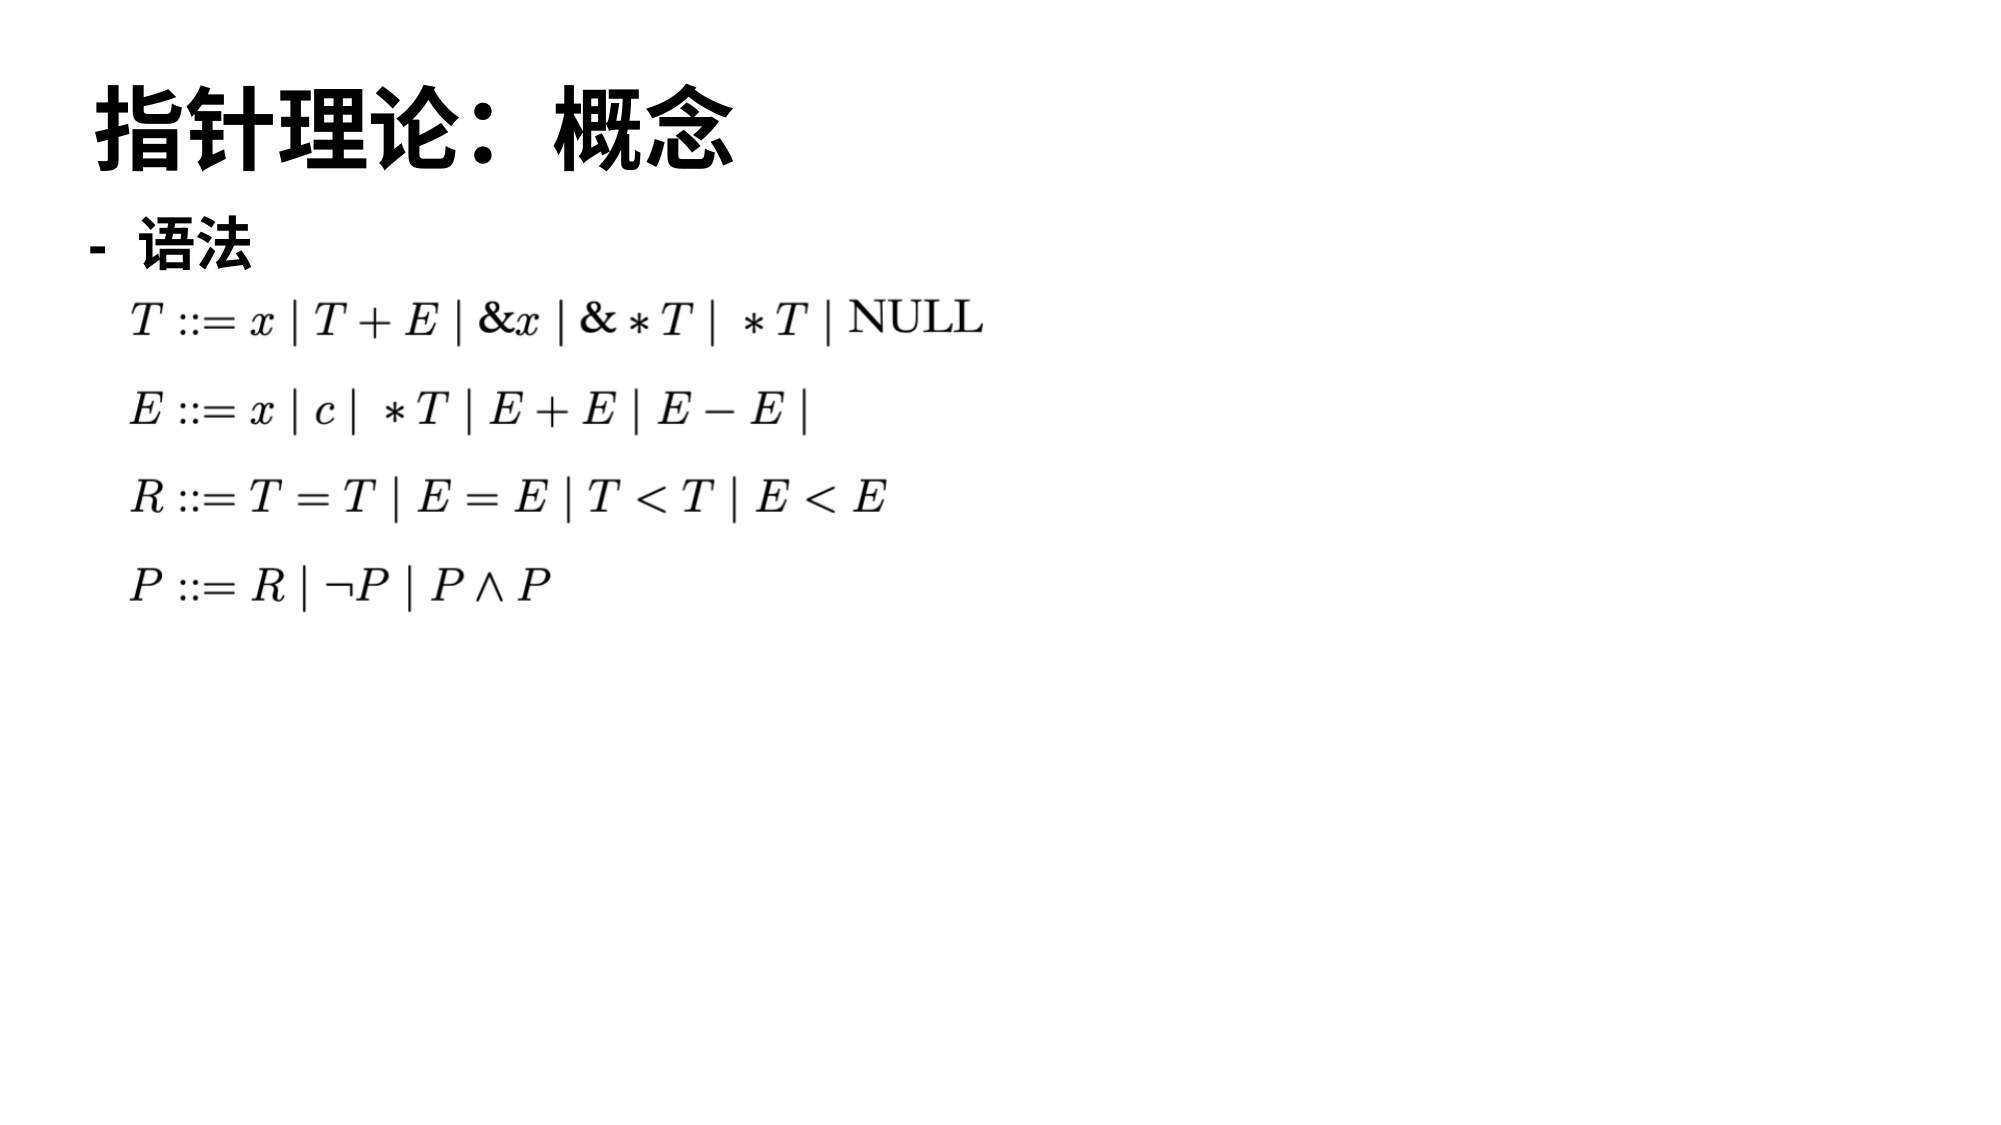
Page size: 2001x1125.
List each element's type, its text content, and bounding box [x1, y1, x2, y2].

text_box - 语法 [73, 199, 269, 285]
picture [113, 285, 1058, 630]
title 指针理论：概念 [78, 25, 1804, 243]
